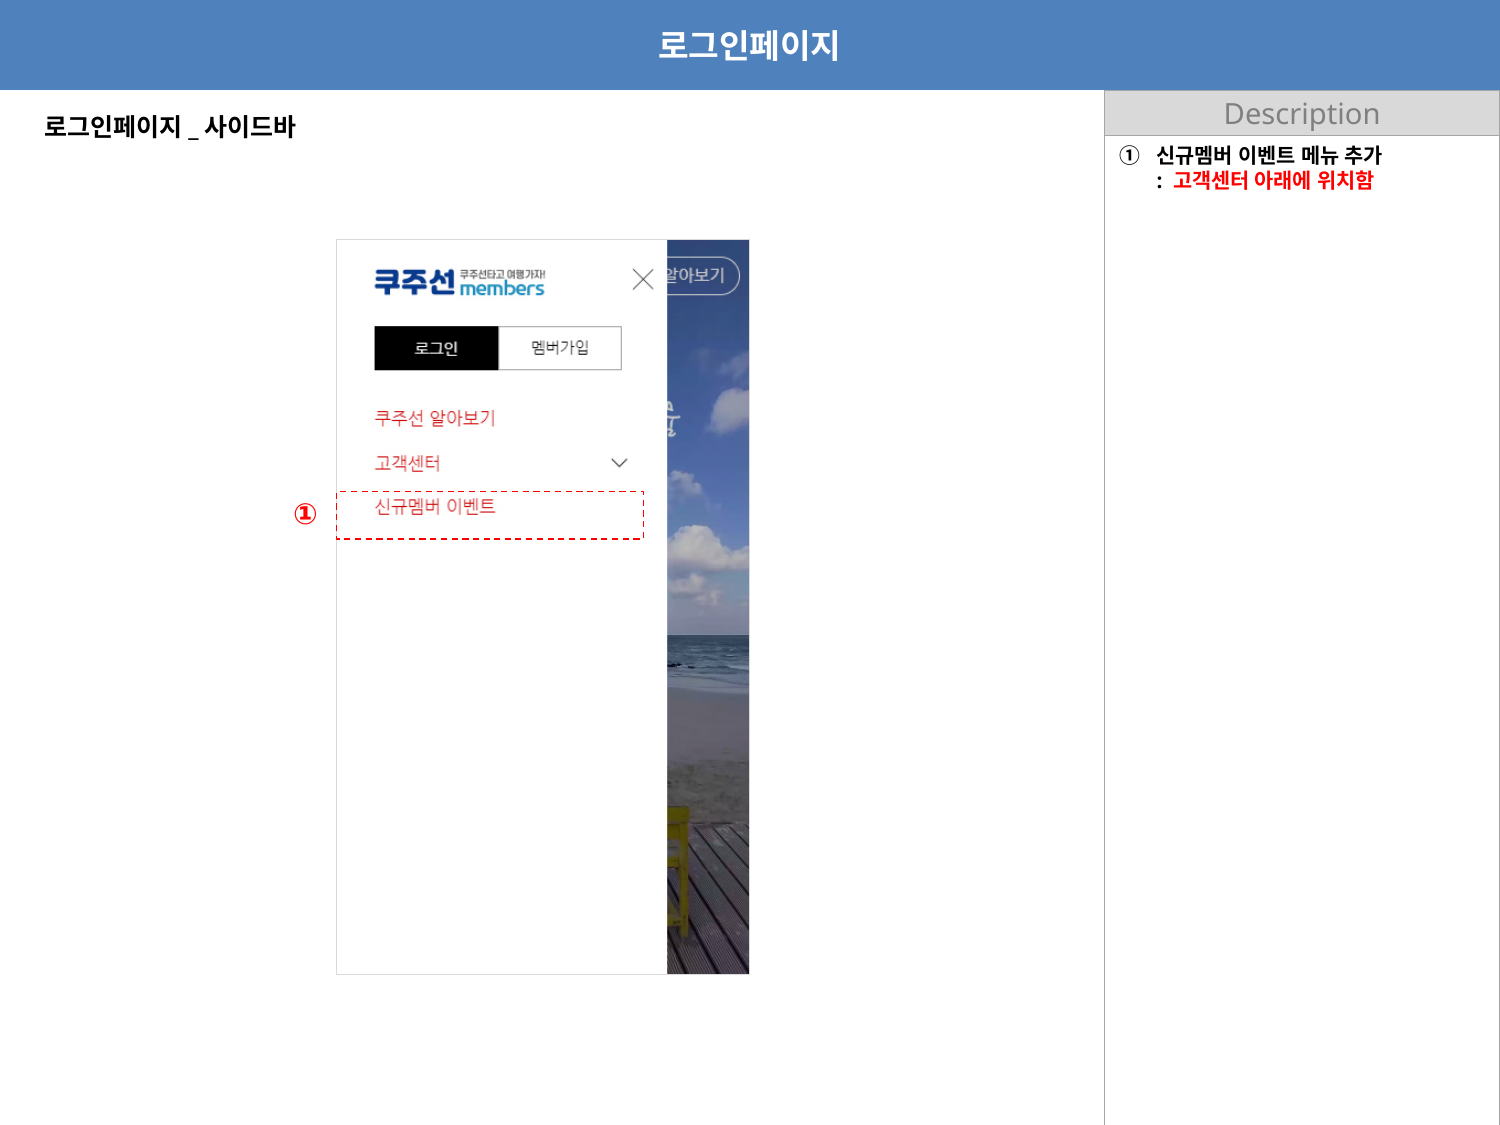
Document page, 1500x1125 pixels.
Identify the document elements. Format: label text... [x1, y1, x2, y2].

text_box 신규멤버 이벤트 메뉴 추가 : 고객센터 아래에 위치함 [1102, 134, 1500, 1125]
text_box Description [1102, 92, 1500, 134]
picture [336, 239, 751, 975]
text_box 로그인페이지 [0, 0, 1500, 92]
text_box 로그인페이지_사이드바 [29, 103, 312, 149]
text_box ① [278, 488, 331, 538]
